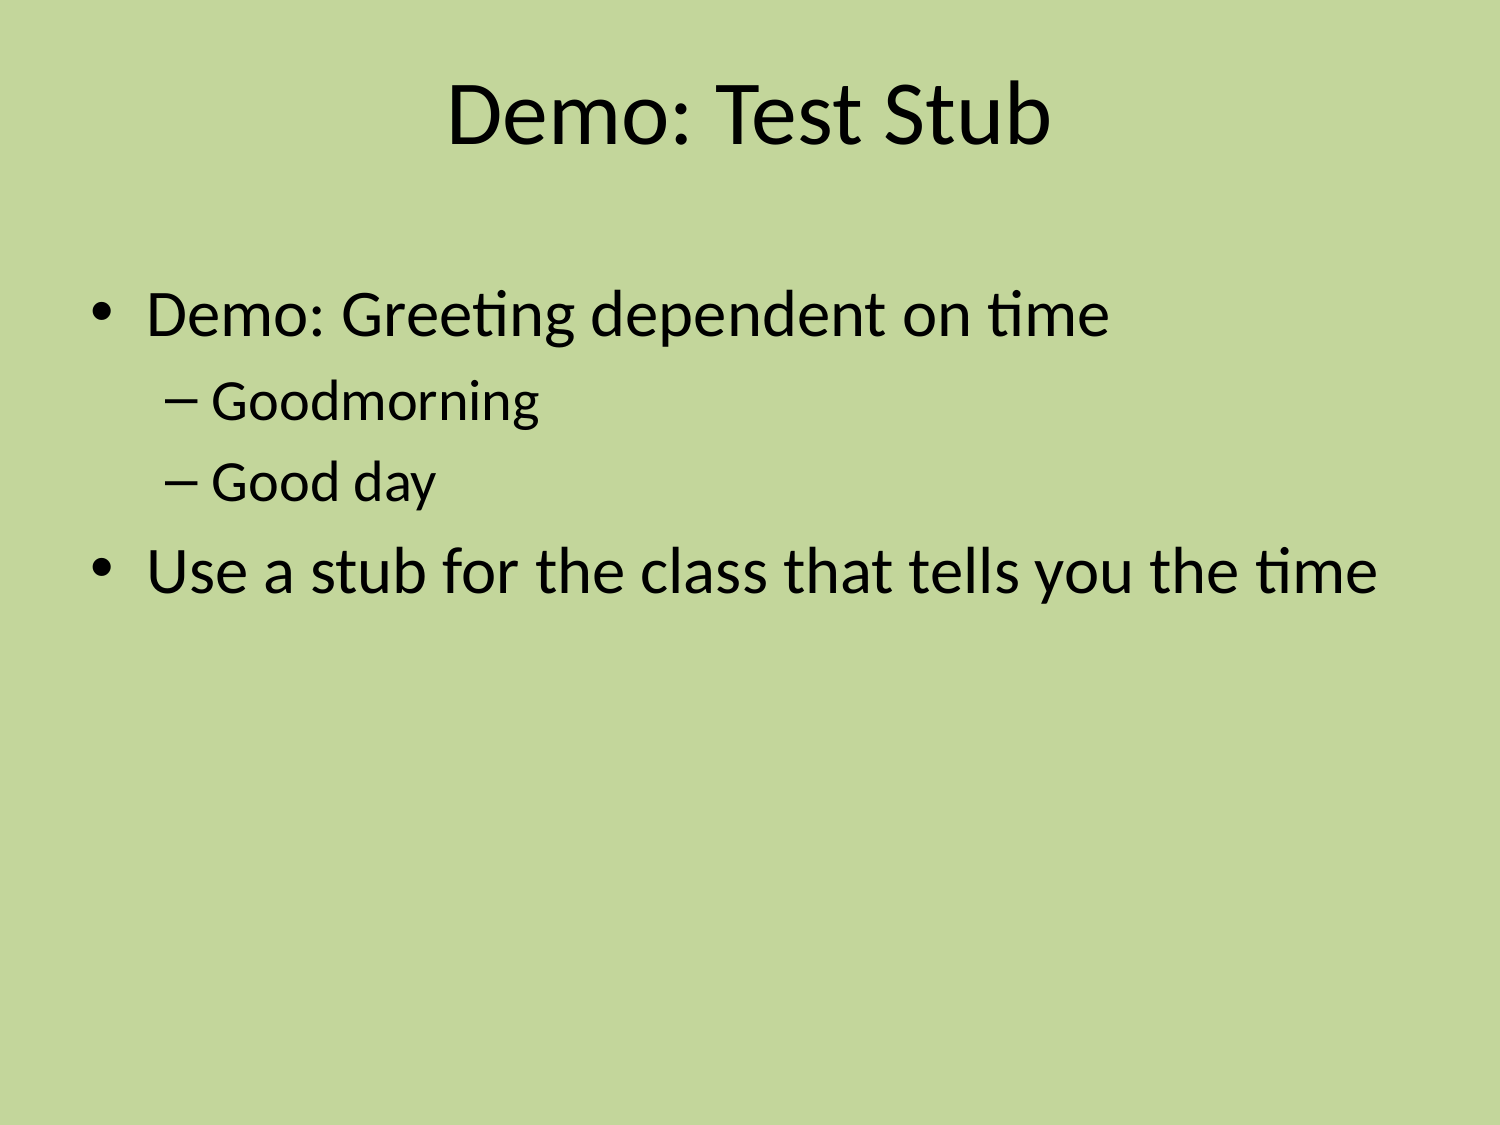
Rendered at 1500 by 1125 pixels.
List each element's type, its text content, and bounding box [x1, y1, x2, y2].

title Demo: Test Stub [75, 45, 1425, 233]
list Demo: Greeting dependent on time Goodmorning Good day Use a stub for the class that tells you the time [75, 262, 1425, 1005]
